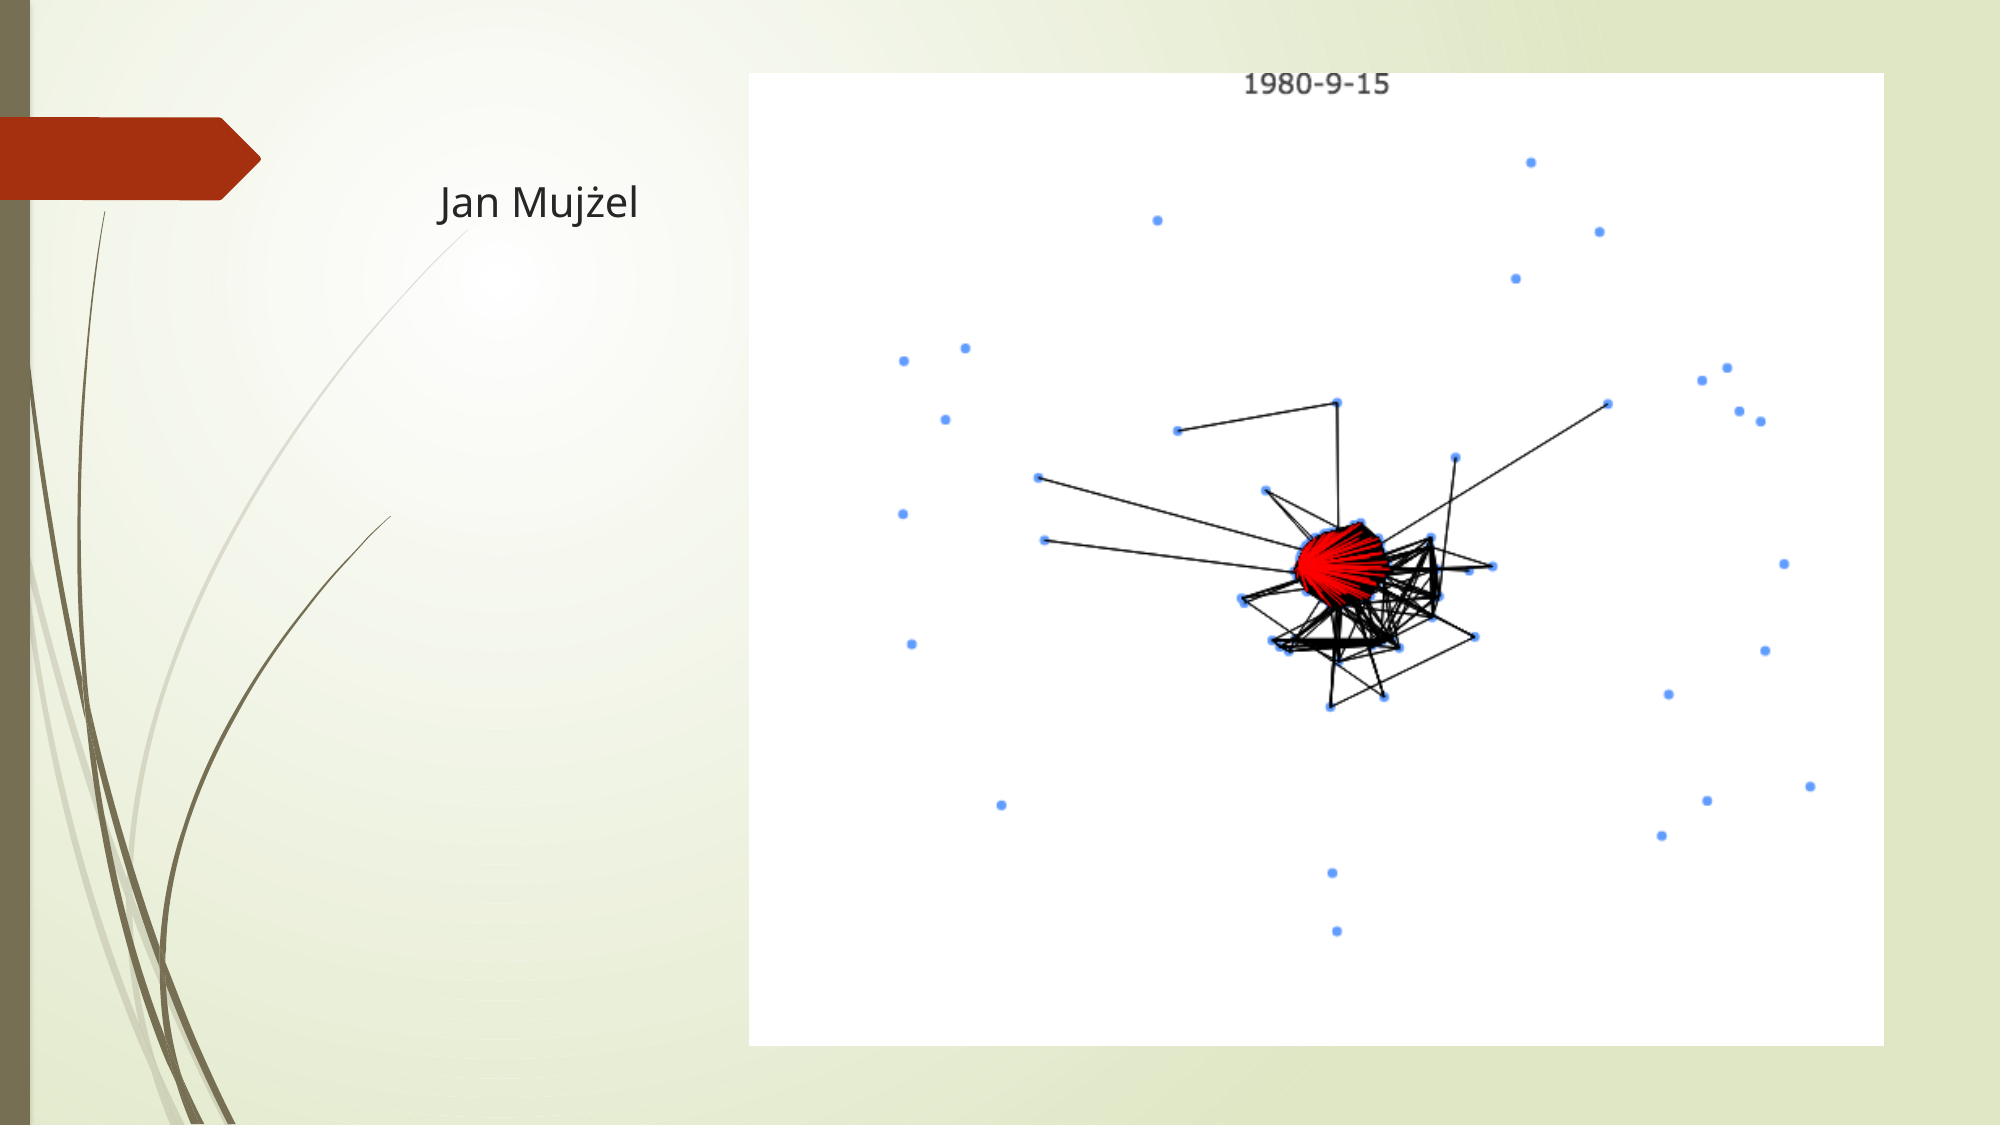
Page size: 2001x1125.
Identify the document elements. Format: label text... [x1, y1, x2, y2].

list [749, 72, 1885, 1046]
title Jan Mujżel [424, 73, 749, 234]
